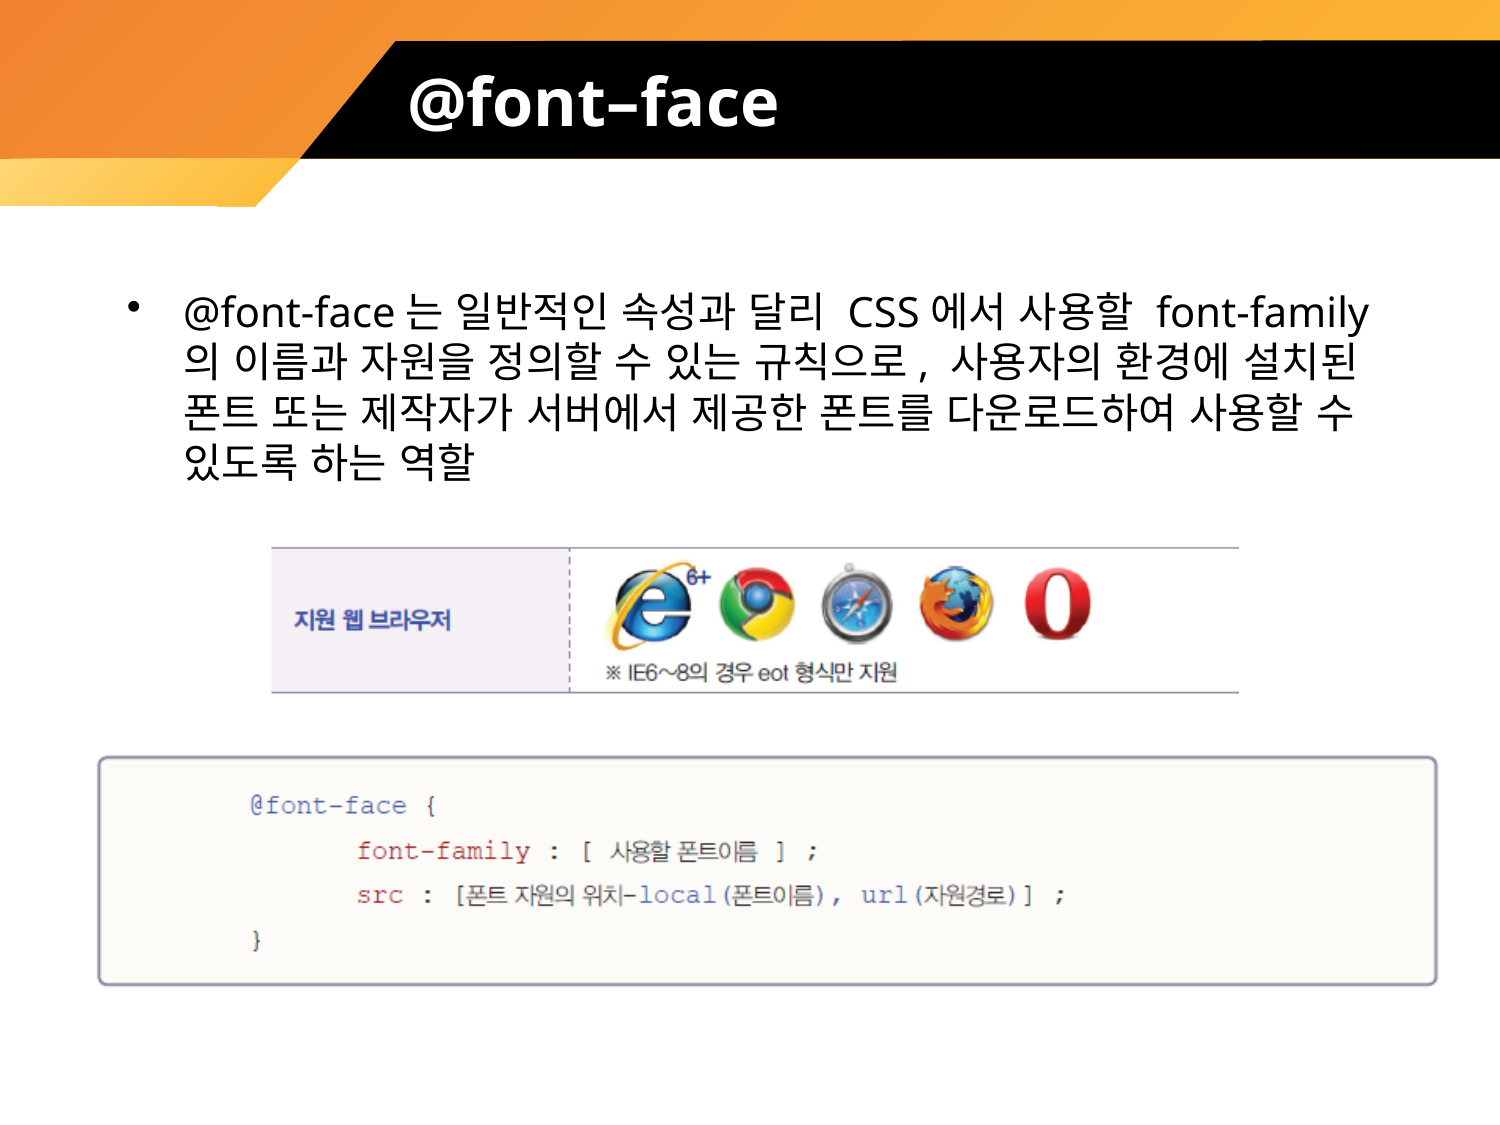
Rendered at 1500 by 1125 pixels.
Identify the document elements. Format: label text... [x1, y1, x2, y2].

title @font–face [374, 36, 1481, 163]
text_box @font-face는 일반적인 속성과 달리 CSS에서 사용할 font-family의 이름과 자원을 정의할 수 있는 규칙으로, 사용자의 환경에 설치된 폰트 또는 제작자가 서버에서 제공한 폰트를 다운로드하여 사용할 수 있도록 하는 역할 [112, 278, 1424, 504]
picture [253, 538, 1239, 711]
picture [88, 751, 1449, 994]
